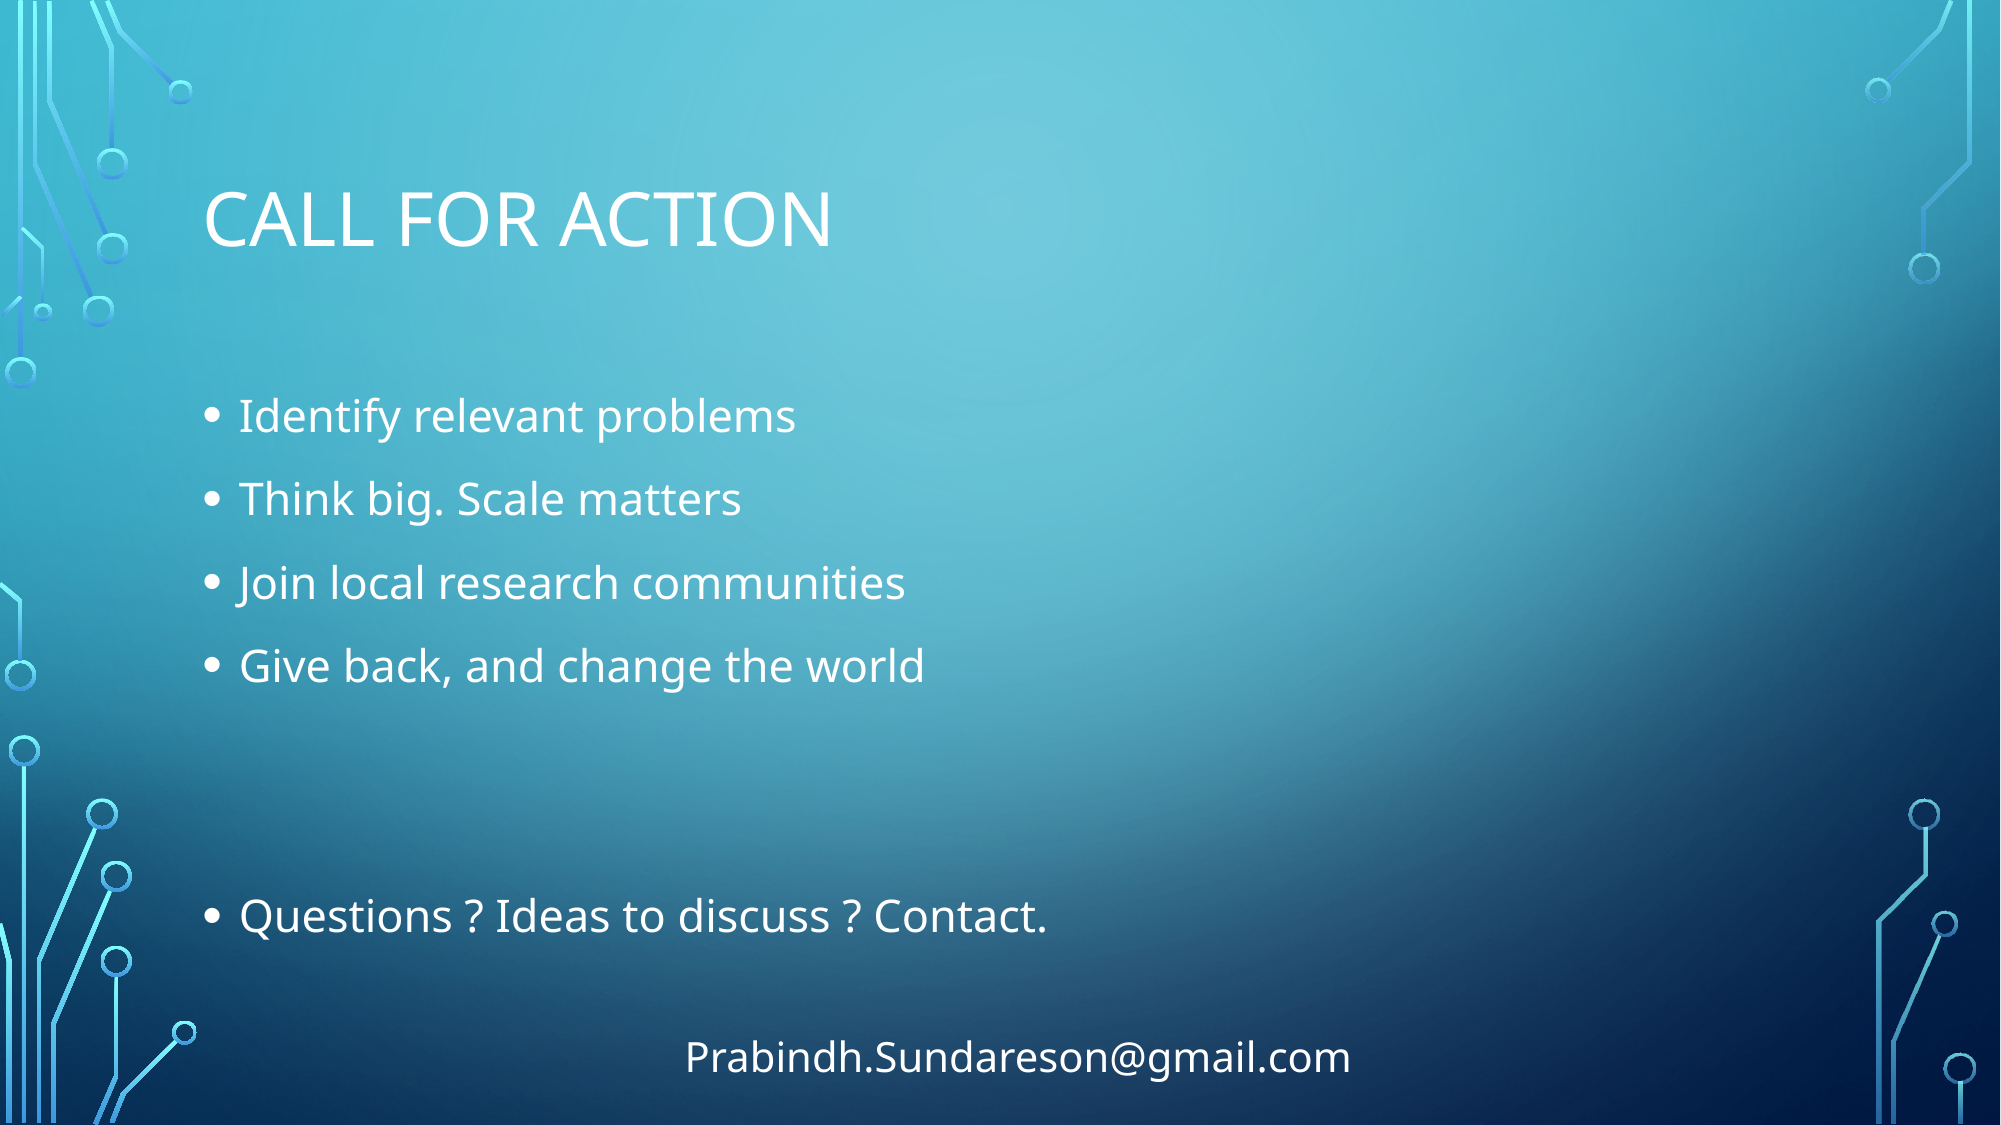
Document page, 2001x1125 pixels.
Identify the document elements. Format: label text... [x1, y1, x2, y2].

text_box Prabindh.Sundareson@gmail.com [669, 1023, 1368, 1089]
title Call for action [187, 101, 1813, 344]
list Identify relevant problems Think big. Scale matters Join local research communities Give back, and change the world Questions ? Ideas to discuss ? Contact. [187, 369, 1813, 950]
